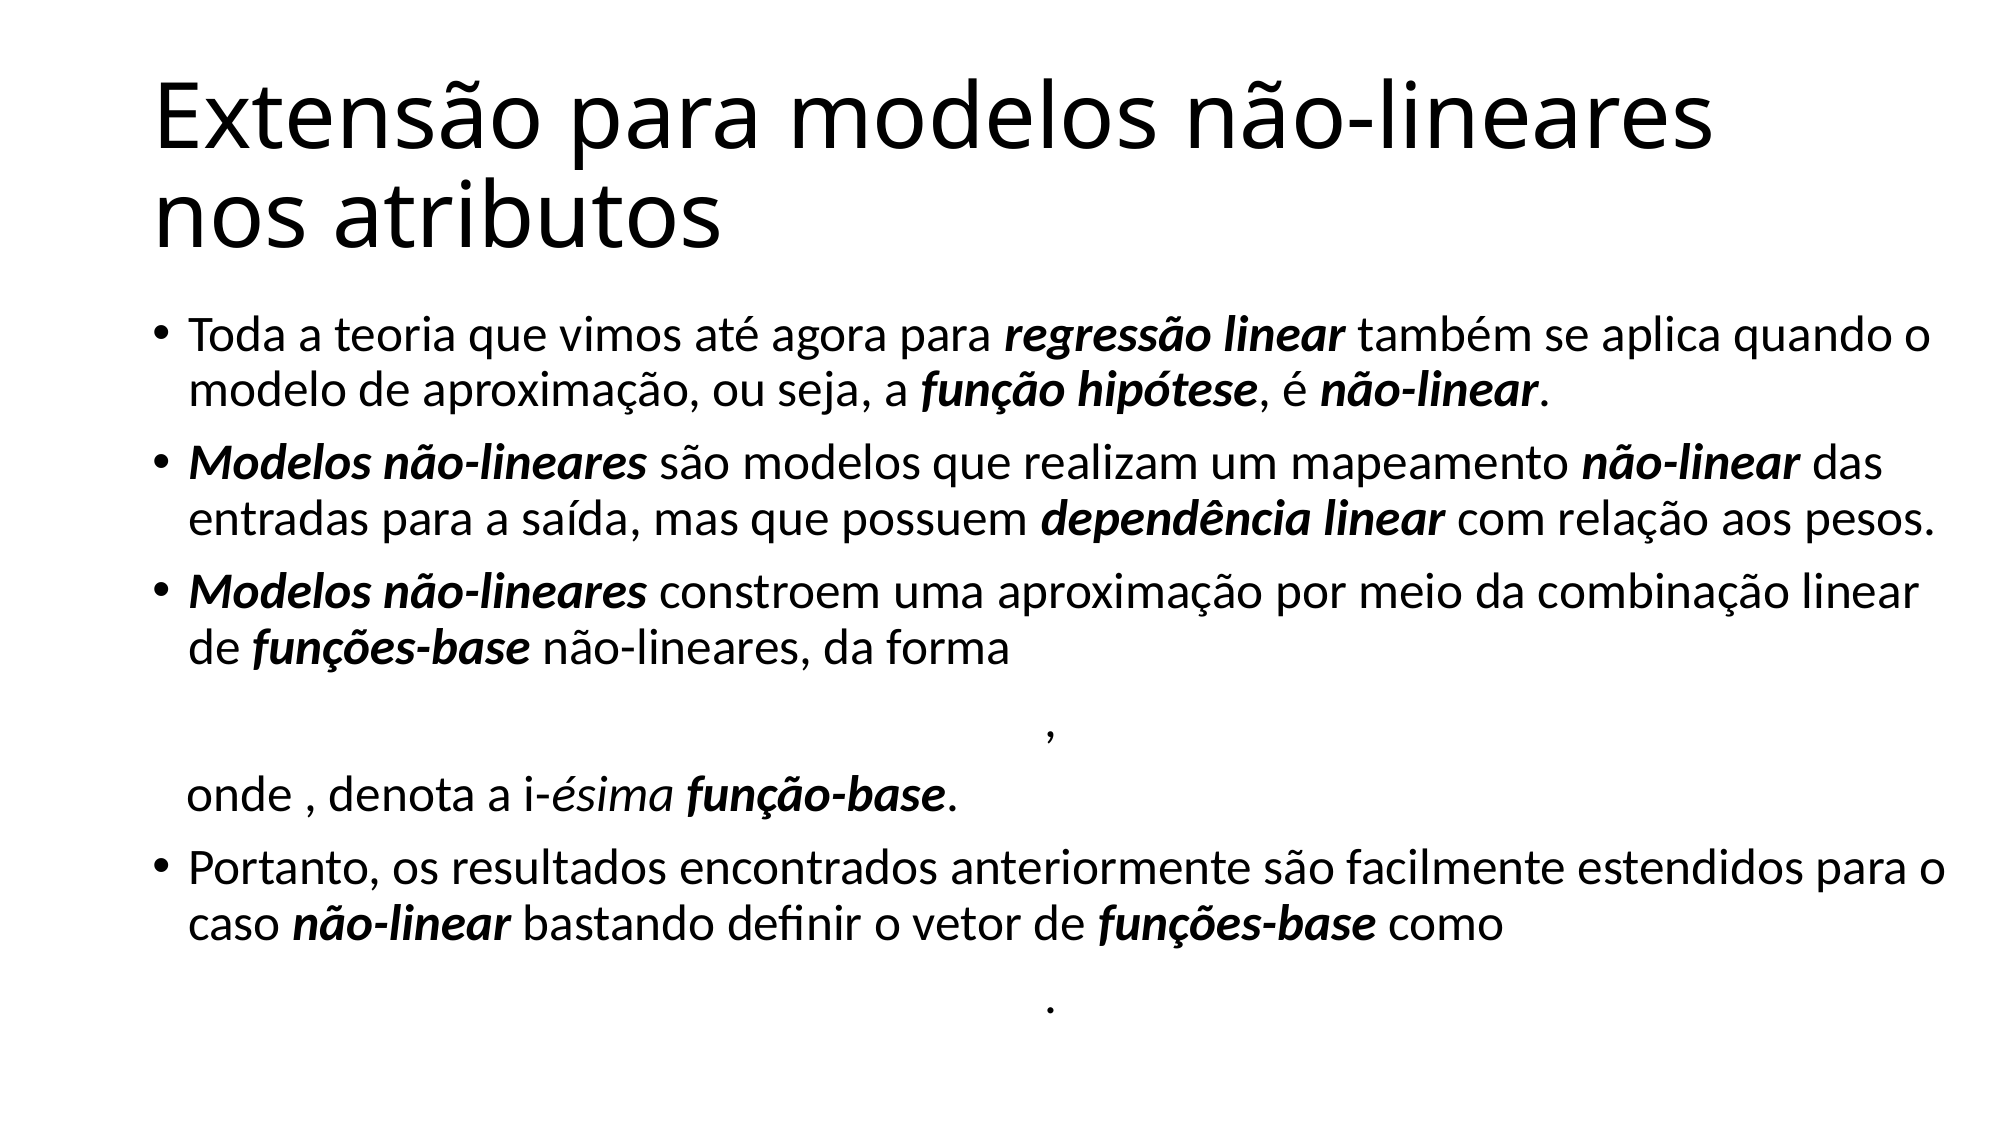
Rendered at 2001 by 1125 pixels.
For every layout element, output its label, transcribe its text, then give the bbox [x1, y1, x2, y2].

title Extensão para modelos não-lineares nos atributos [137, 59, 1863, 278]
